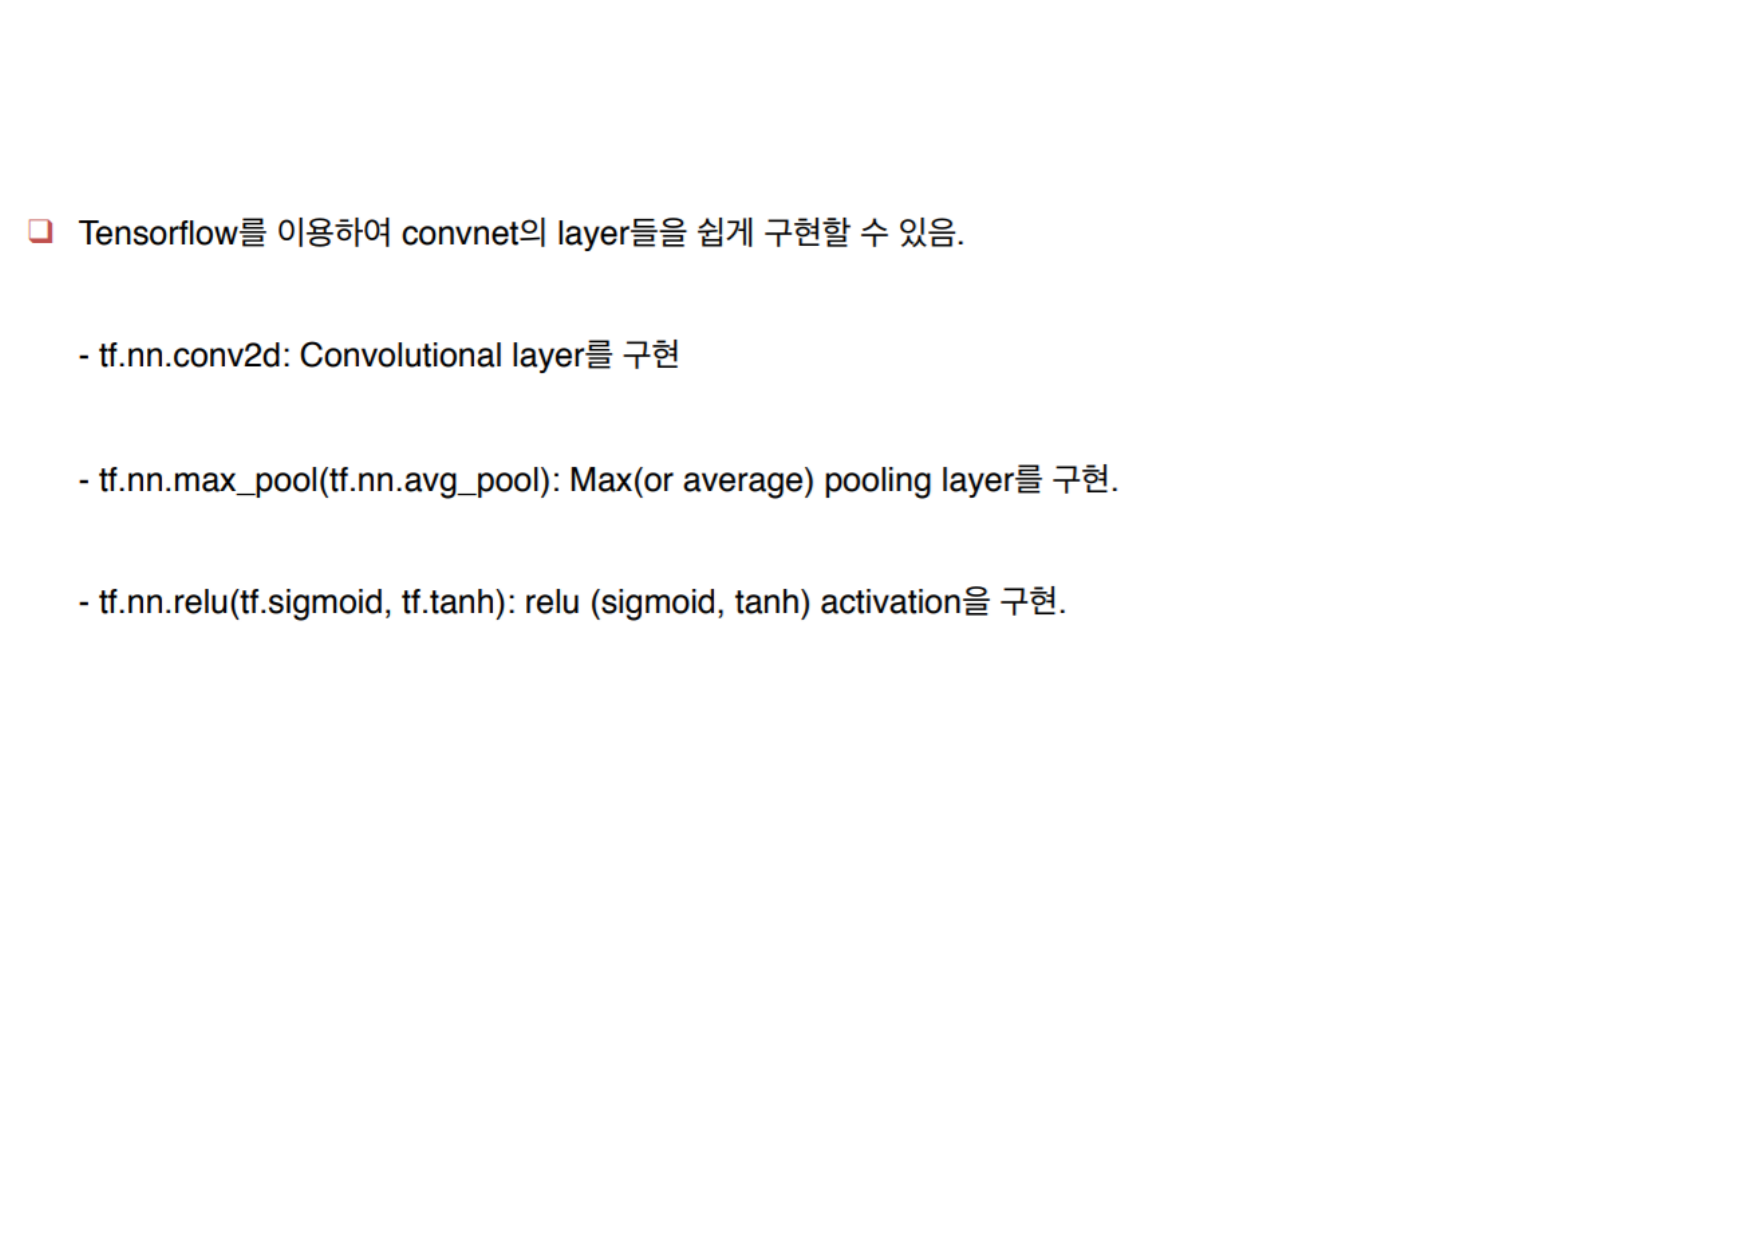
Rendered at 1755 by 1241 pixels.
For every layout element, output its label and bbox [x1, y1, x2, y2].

picture [0, 194, 1755, 707]
